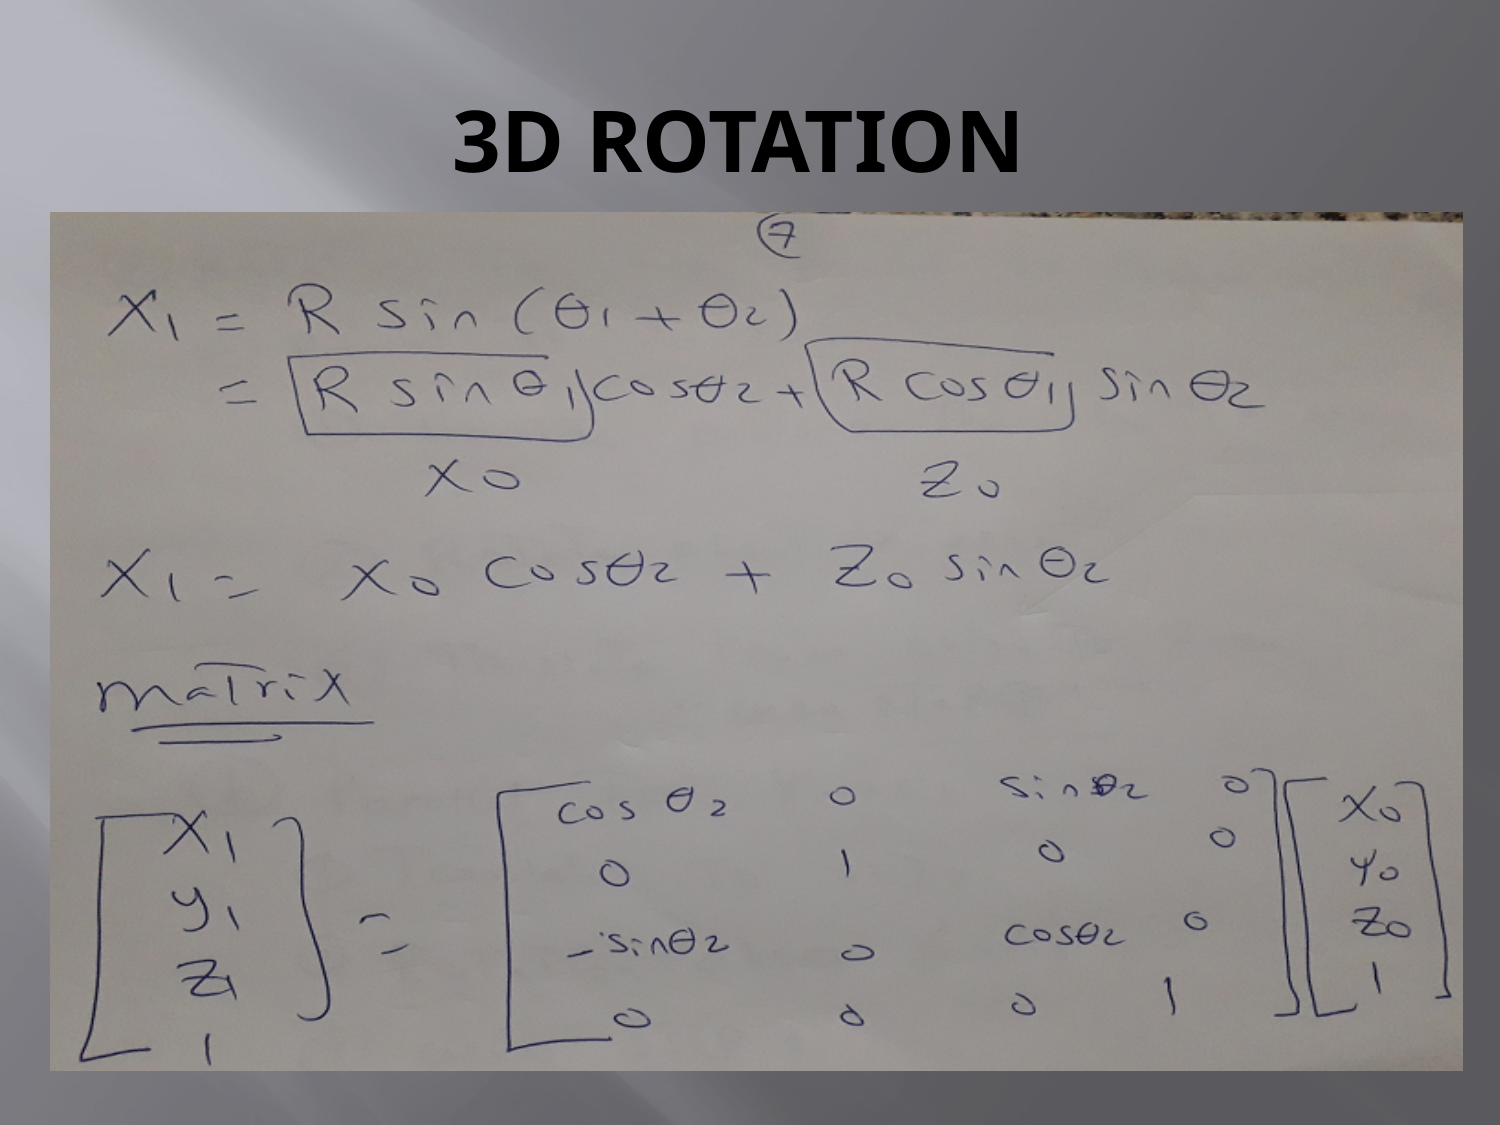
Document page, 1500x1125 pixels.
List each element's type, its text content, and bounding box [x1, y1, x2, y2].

title 3D ROTATION [75, 45, 1425, 212]
picture [49, 212, 1463, 1071]
